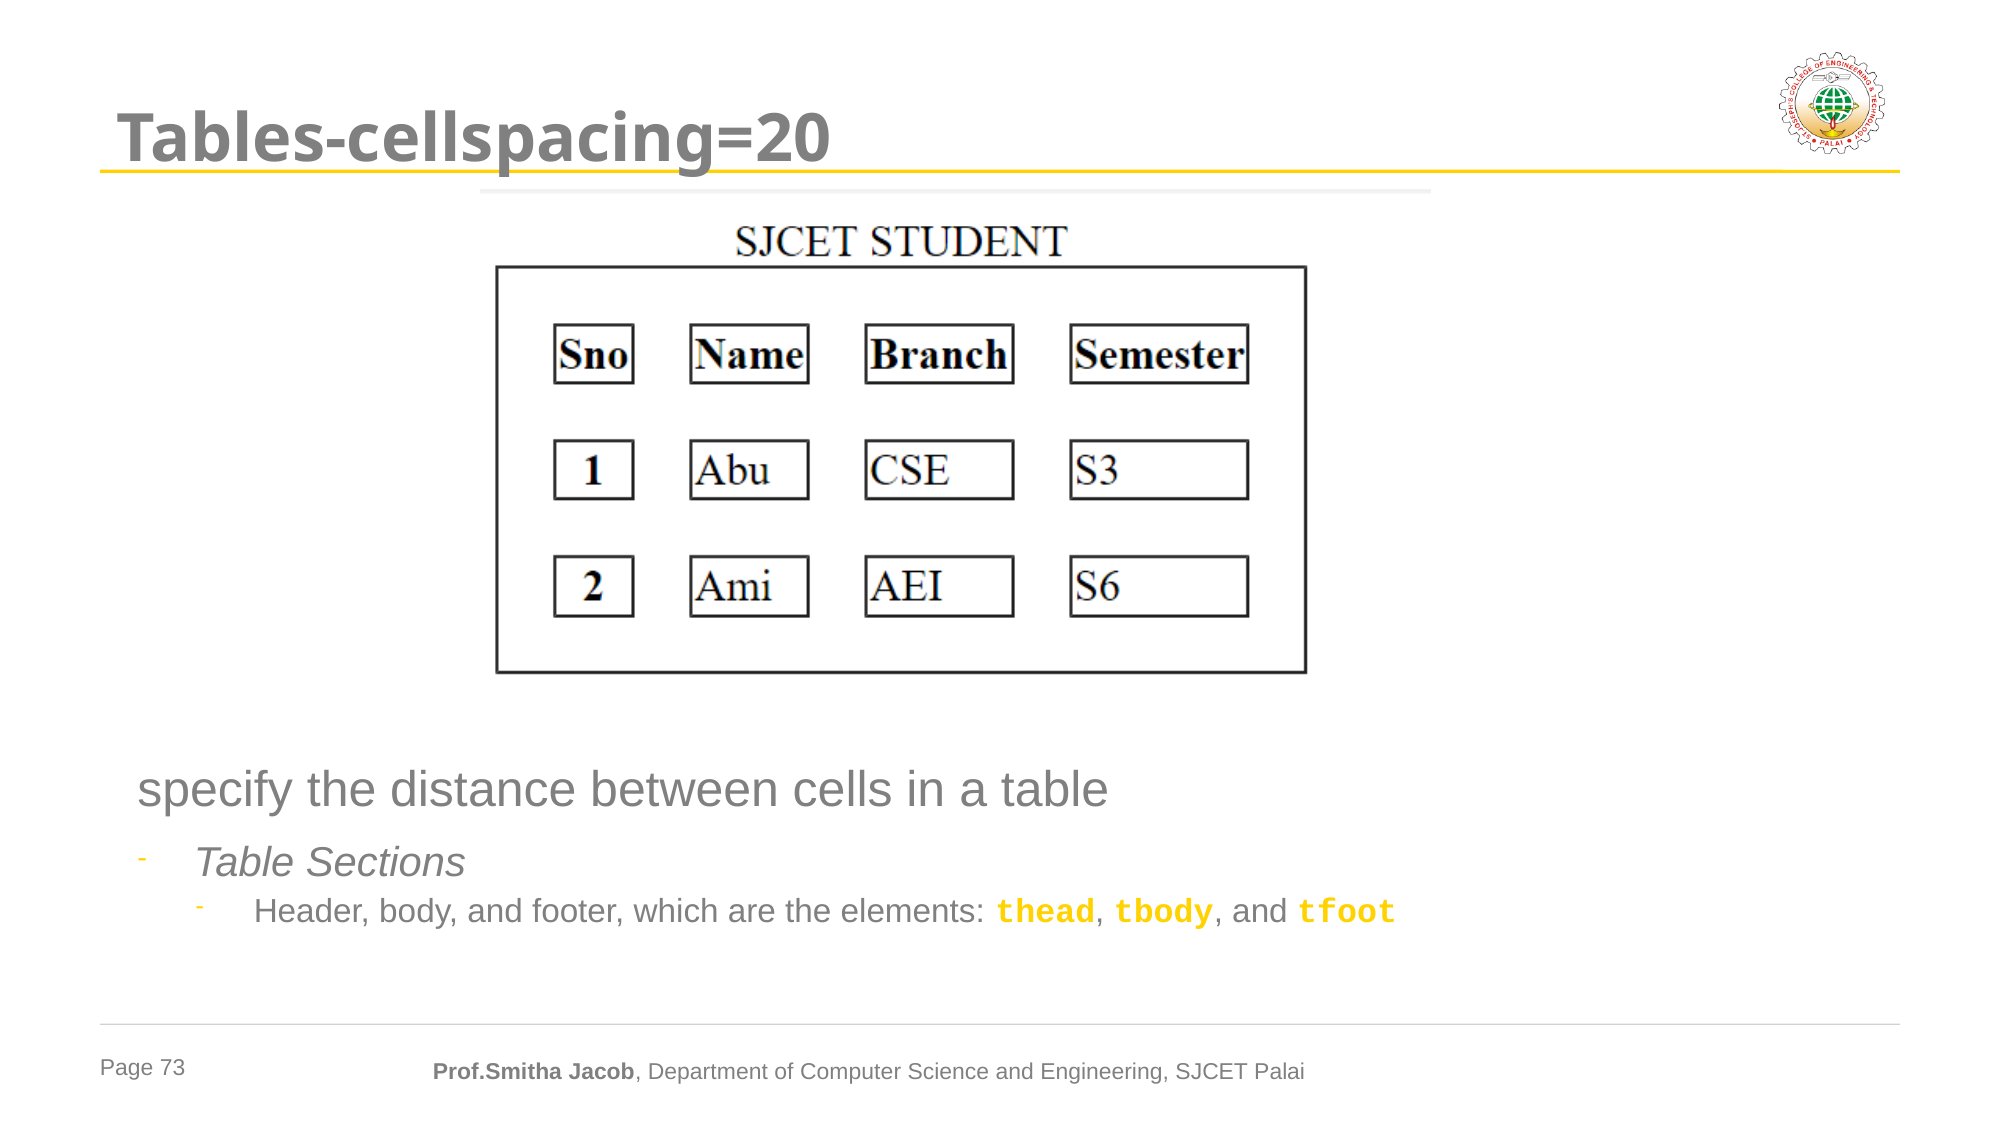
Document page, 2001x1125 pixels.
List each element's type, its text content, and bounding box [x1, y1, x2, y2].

title Tables-cellspacing=20 [116, 43, 1917, 185]
picture [479, 188, 1431, 679]
text_box specify the distance between cells in a table Table Sections Header, body, and footer, which are the elements: thead, tbody, and tfoot [137, 169, 1863, 1014]
